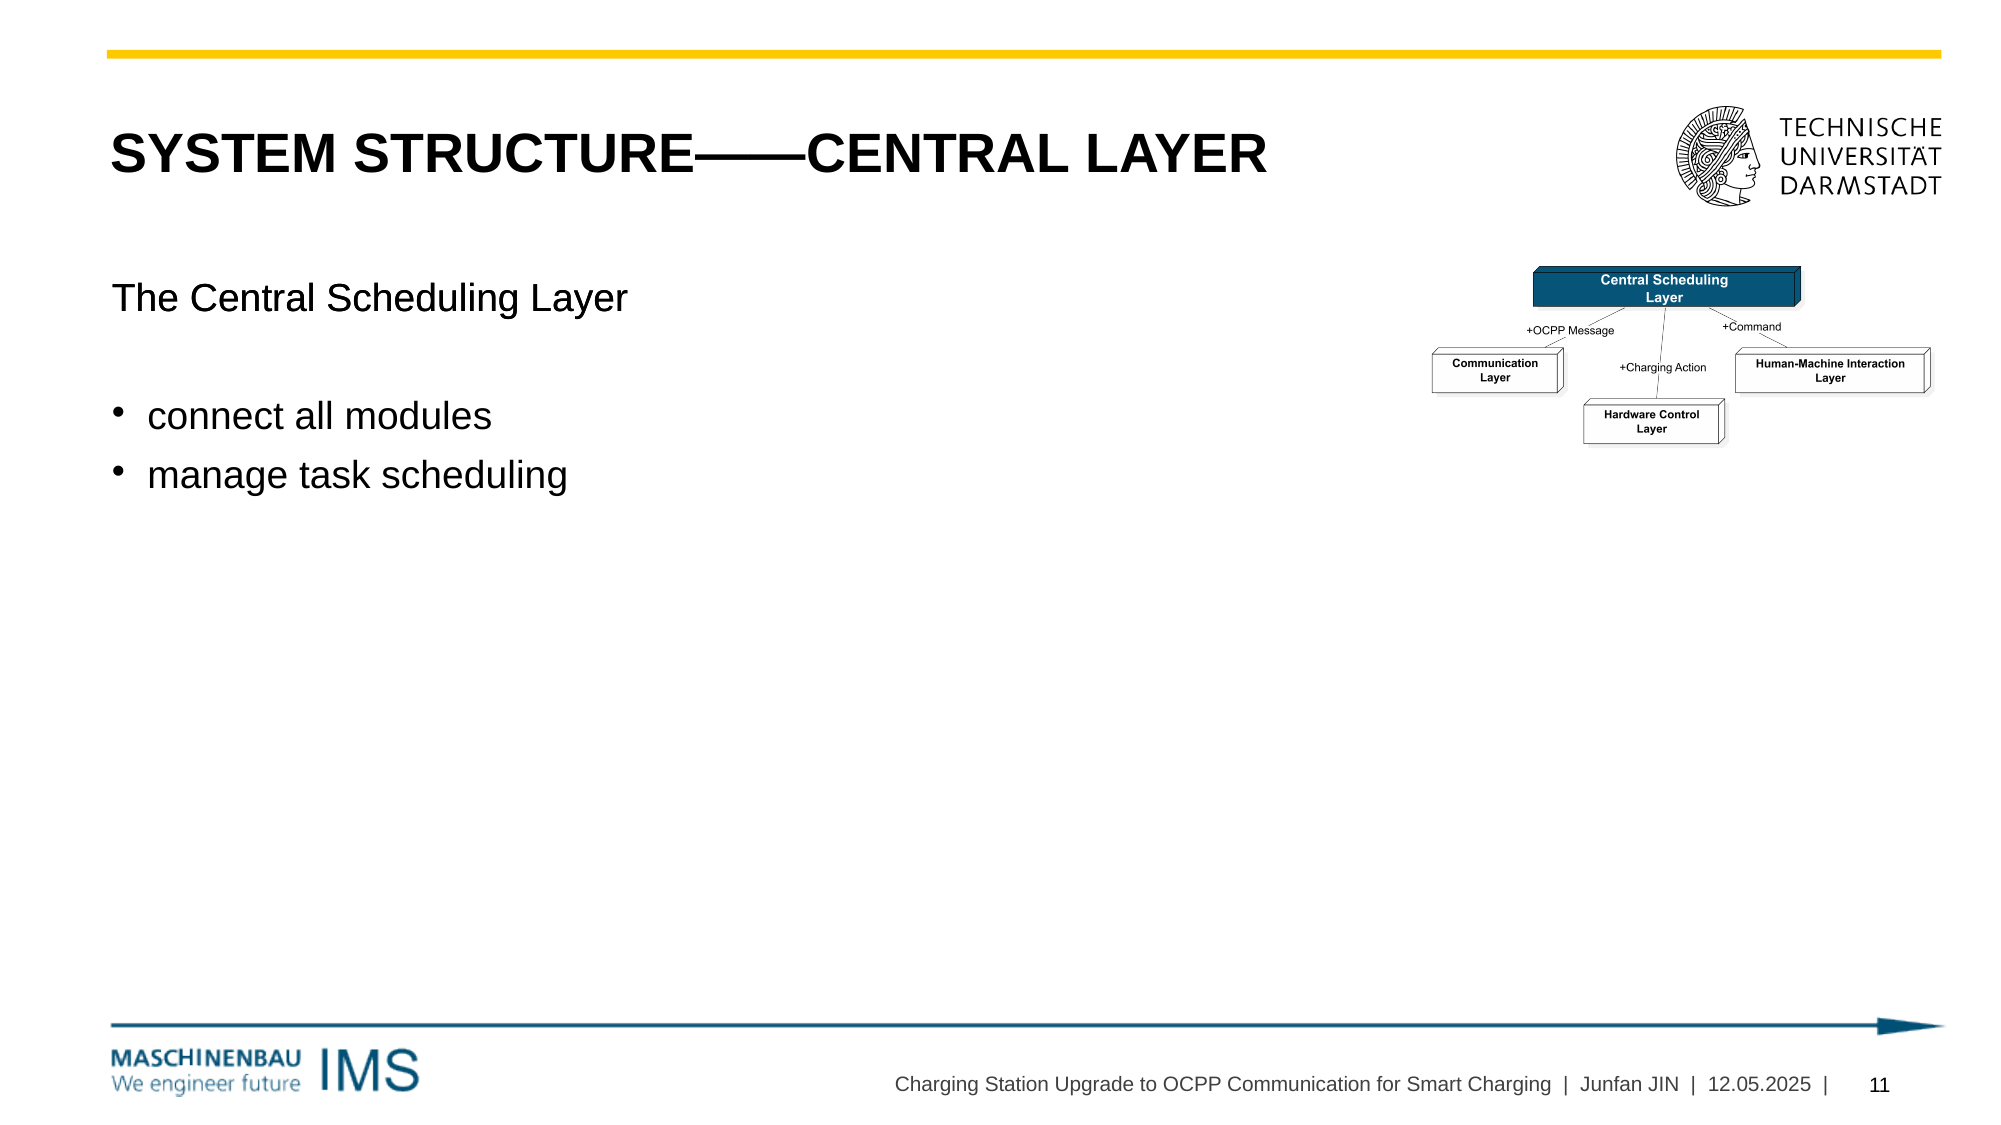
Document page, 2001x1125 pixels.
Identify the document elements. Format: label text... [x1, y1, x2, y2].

text_box connect all modules [111, 383, 818, 442]
text_box manage task scheduling [111, 442, 818, 518]
footer Charging Station Upgrade to OCPP Communication for Smart Charging | Junfan JIN | 12.05.2025 | [506, 1063, 1849, 1124]
title System structure——Central Layer [110, 81, 1551, 219]
picture [1429, 263, 1937, 452]
text_box The Central Scheduling Layer [111, 265, 818, 341]
picture [110, 1015, 1947, 1097]
picture [1646, 88, 1986, 224]
slide_number 11 [1854, 1063, 1942, 1124]
